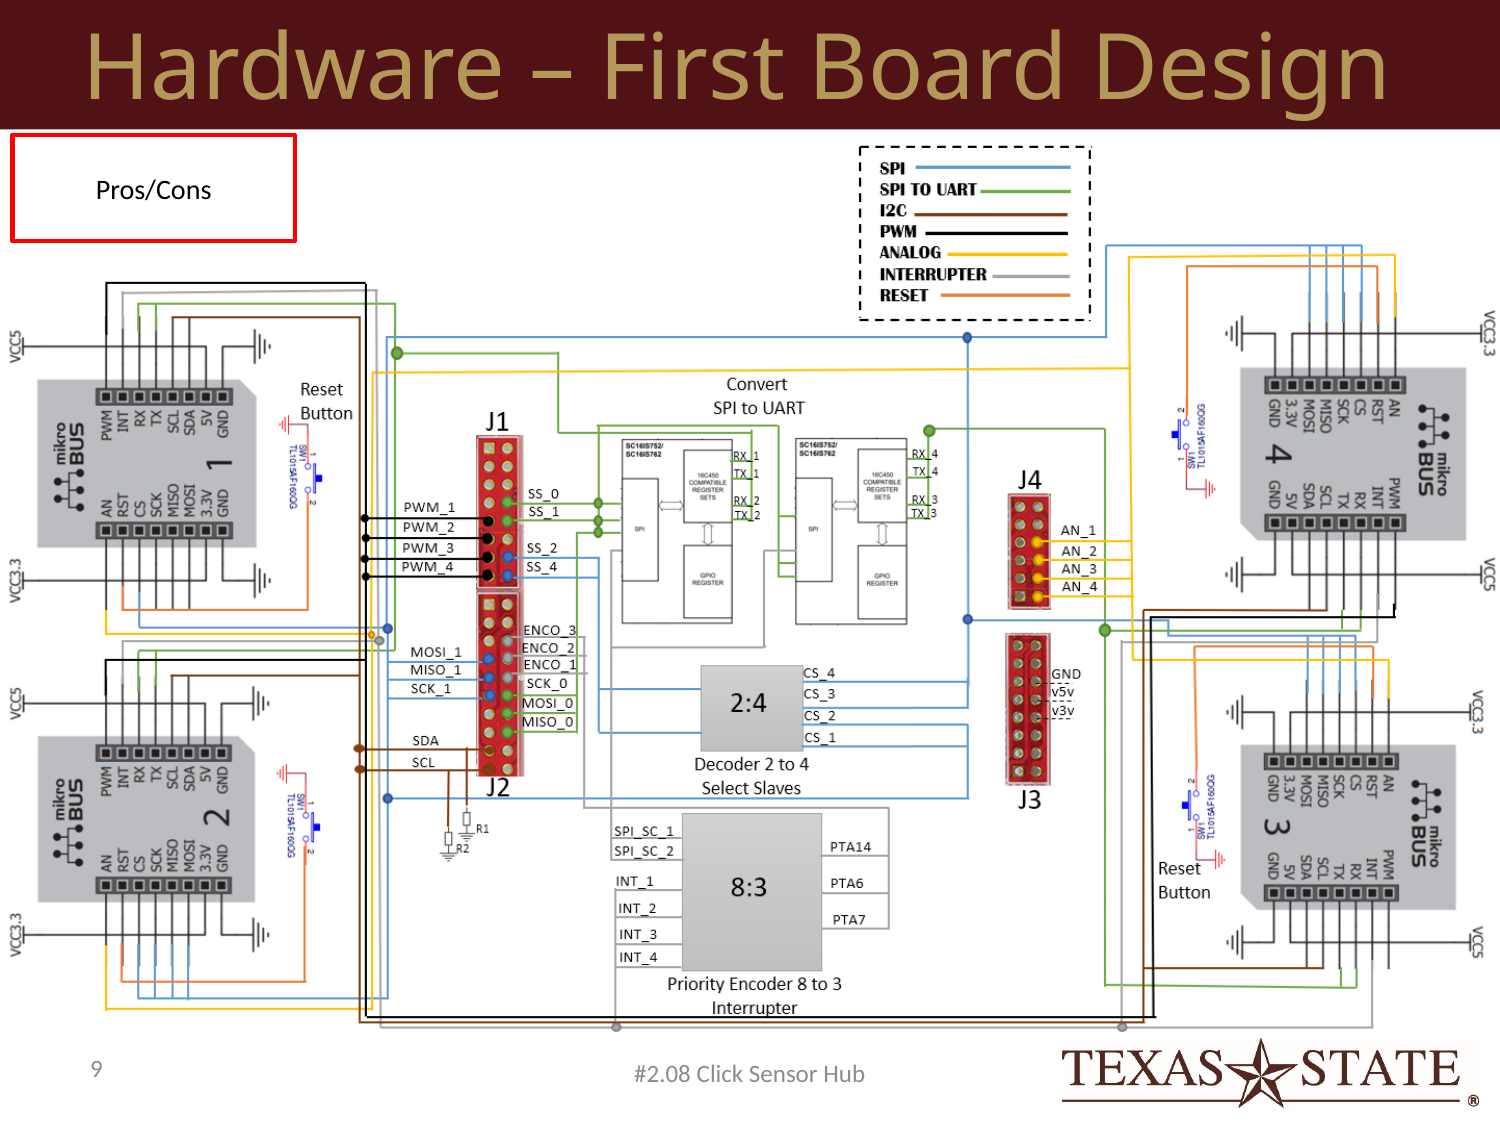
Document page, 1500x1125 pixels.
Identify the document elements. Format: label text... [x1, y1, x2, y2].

text_box Hardware – First Board Design [0, 0, 1488, 126]
footer #2.08 Click Sensor Hub [512, 1046, 988, 1103]
text_box Pros/Cons [10, 133, 297, 234]
picture [0, 137, 1500, 1108]
text_box [0, 0, 1500, 131]
slide_number 9 [75, 1046, 425, 1098]
